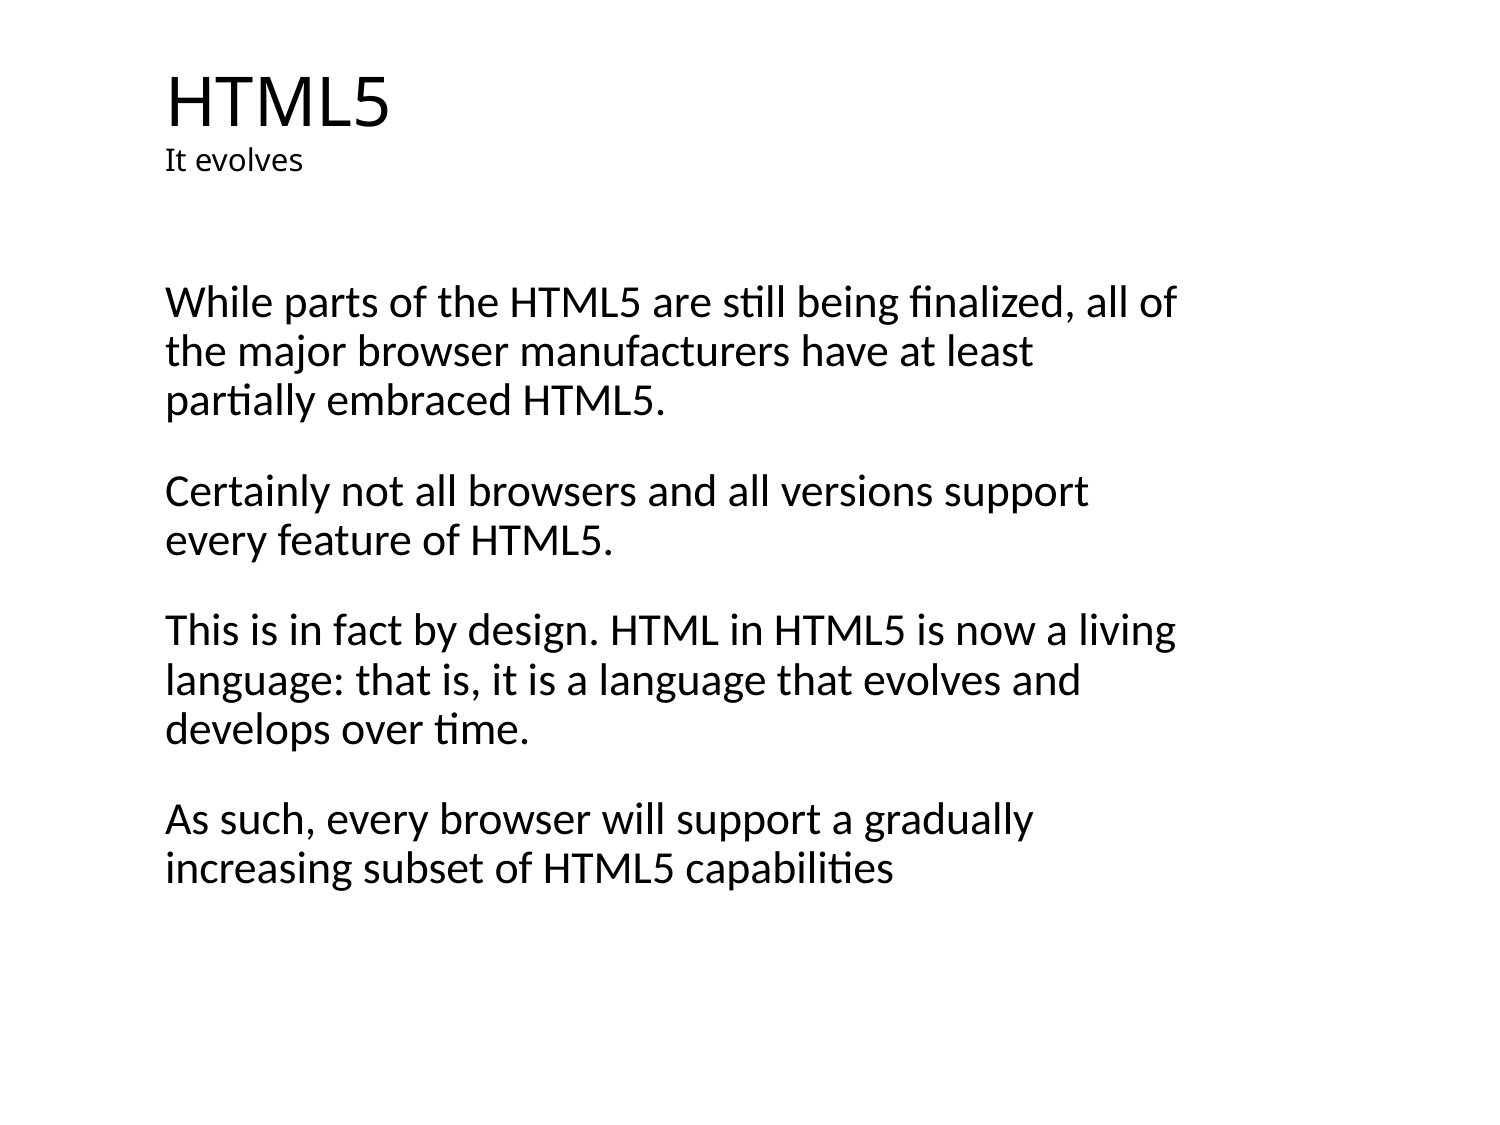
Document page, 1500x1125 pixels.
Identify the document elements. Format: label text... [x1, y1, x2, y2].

list It evolves [150, 137, 1200, 188]
list While parts of the HTML5 are still being finalized, all of the major browser manufacturers have at least partially embraced HTML5. Certainly not all browsers and all versions support every feature of HTML5. This is in fact by design. HTML in HTML5 is now a living language: that is, it is a language that evolves and develops over time. As such, every browser will support a gradually increasing subset of HTML5 capabilities [150, 270, 1200, 1013]
title HTML5 [150, 20, 1425, 188]
